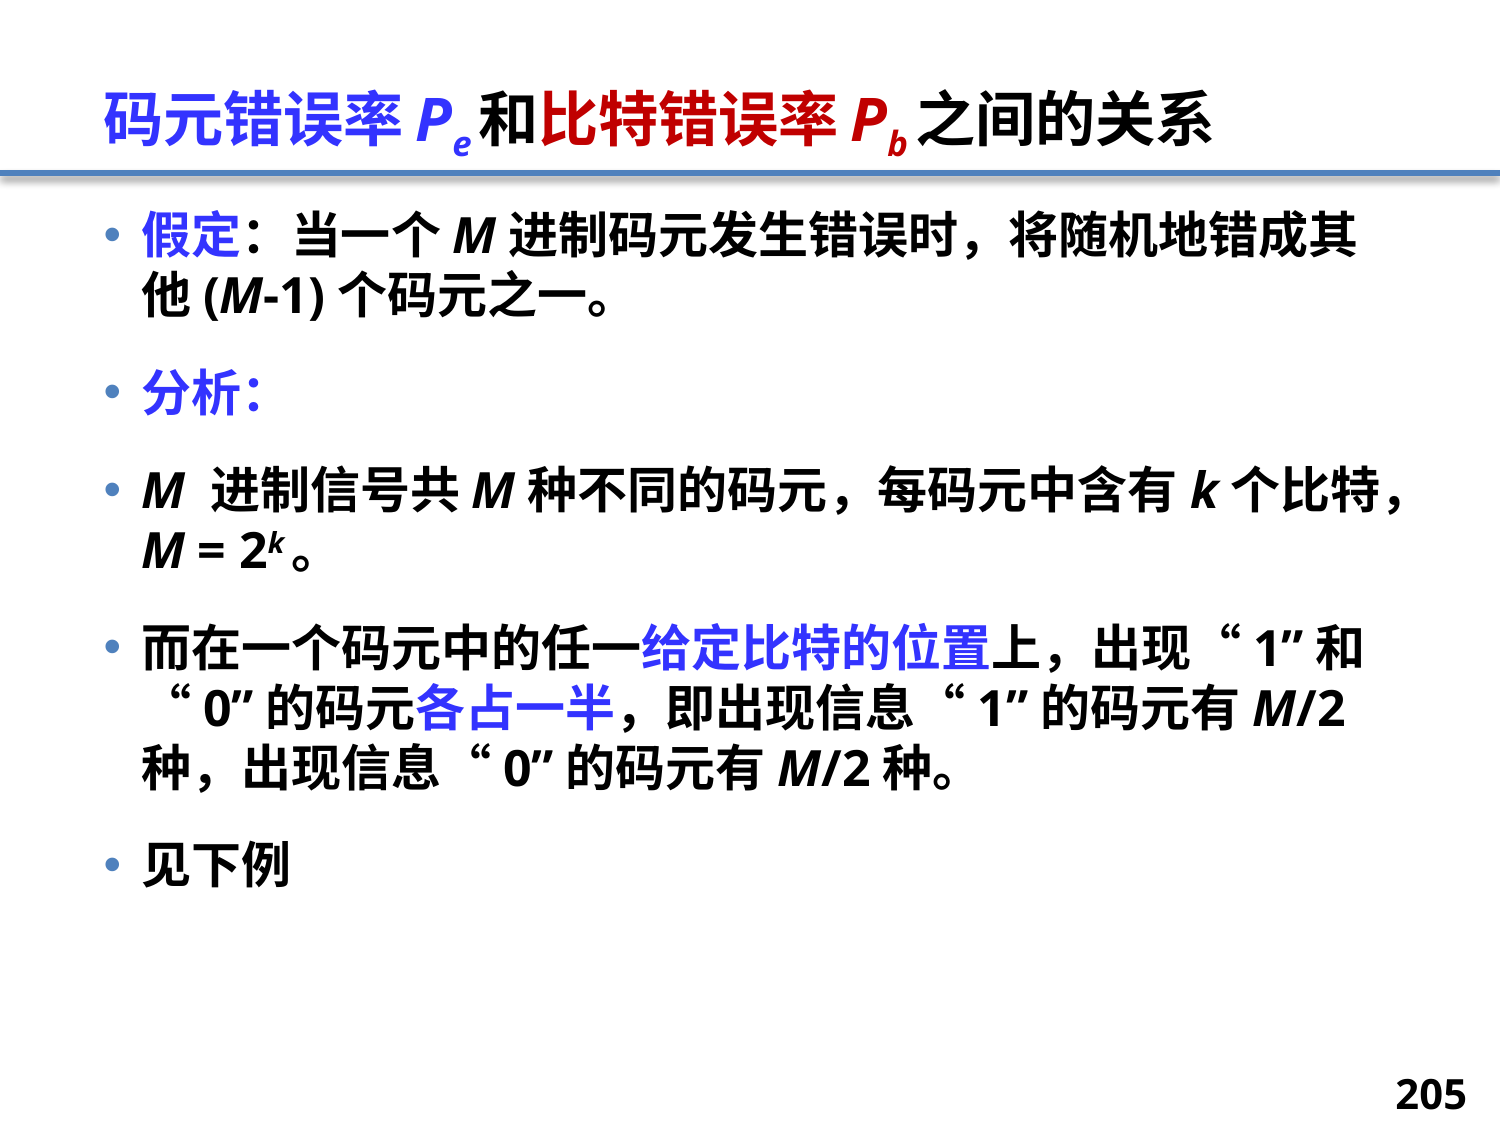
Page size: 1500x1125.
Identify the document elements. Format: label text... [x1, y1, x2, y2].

slide_number 205 [1379, 1075, 1483, 1118]
list 假定：当一个M进制码元发生错误时，将随机地错成其他(M-1)个码元之一。 分析： M 进制信号共M种不同的码元，每码元中含有k个比特，M = 2k。 而在一个码元中的任一给定比特的位置上，出现“1”和“0”的码元各占一半，即出现信息“1”的码元有M/2种，出现信息“0”的码元有M/2种。 见下例 [88, 196, 1412, 1024]
title 码元错误率Pe和比特错误率Pb之间的关系 [88, 30, 1412, 164]
